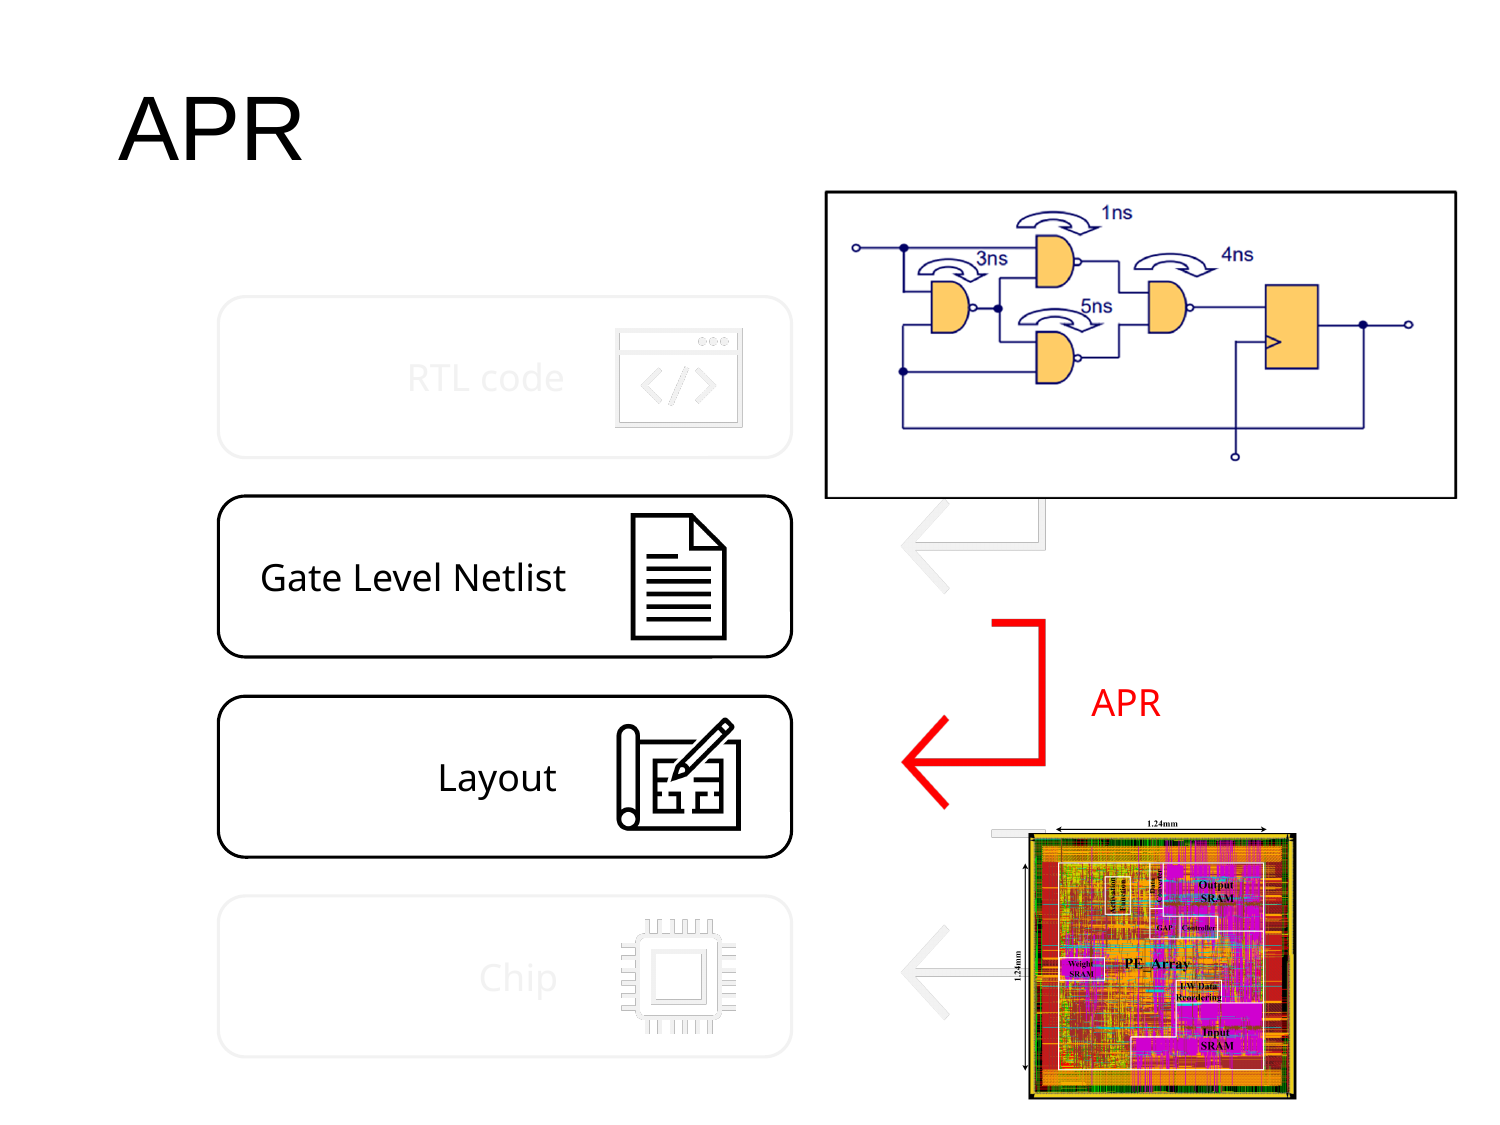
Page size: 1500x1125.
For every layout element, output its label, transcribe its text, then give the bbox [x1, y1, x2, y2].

picture [603, 900, 755, 1052]
picture [603, 501, 755, 653]
text_box [216, 894, 794, 1059]
text_box [216, 494, 794, 659]
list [818, 183, 1461, 500]
text_box [216, 295, 794, 460]
picture [854, 500, 1300, 1104]
text_box APR [1102, 671, 1177, 732]
picture [603, 701, 755, 853]
title APR [103, 22, 1397, 240]
picture [603, 301, 755, 453]
text_box [216, 694, 794, 859]
